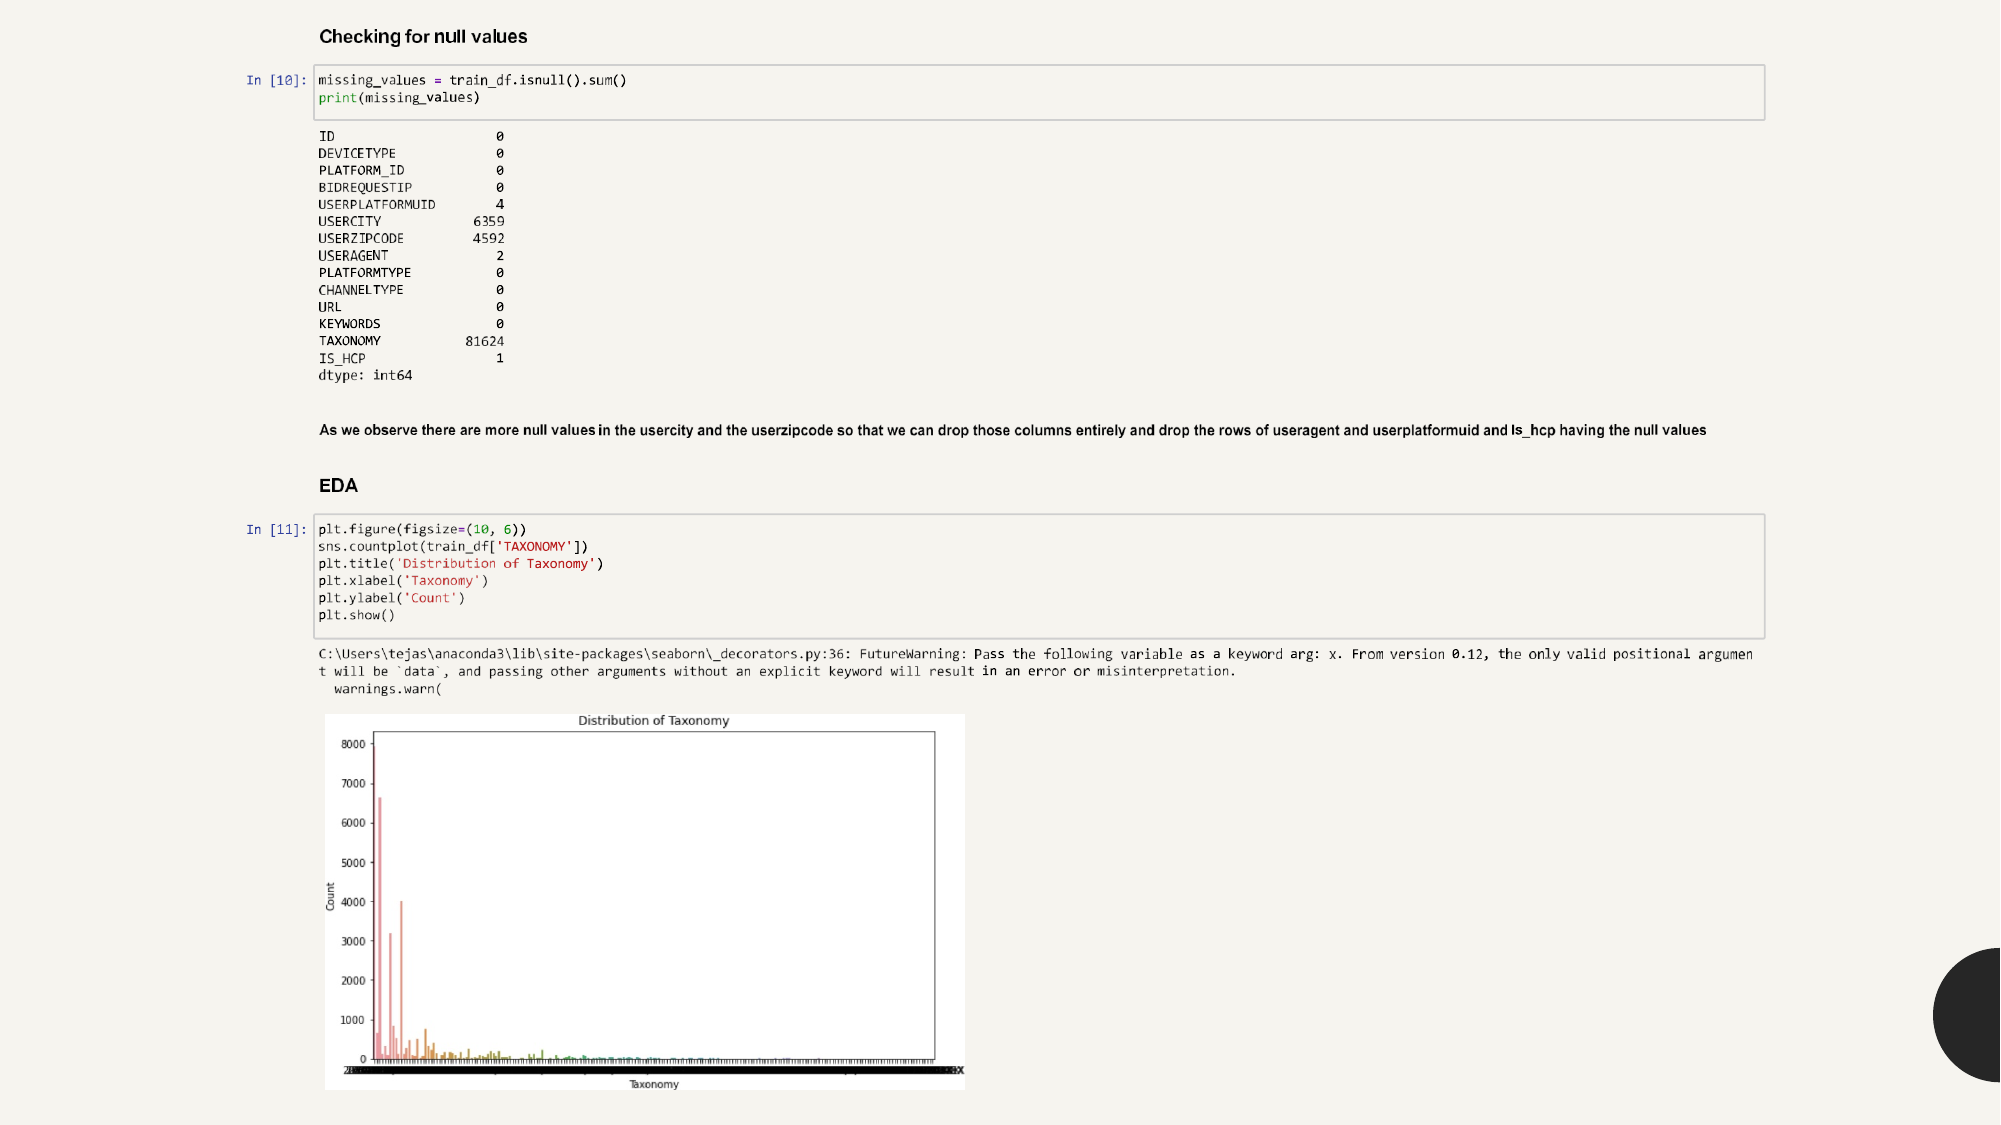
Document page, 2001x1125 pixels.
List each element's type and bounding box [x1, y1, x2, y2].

picture [319, 165, 435, 209]
text_box [1567, 648, 1605, 659]
text_box [366, 267, 403, 277]
text_box [535, 560, 541, 569]
text_box [418, 91, 479, 105]
text_box [342, 267, 350, 277]
text_box [328, 319, 365, 329]
text_box [496, 182, 504, 192]
text_box [497, 353, 504, 363]
picture [1043, 648, 1066, 659]
text_box [499, 523, 571, 552]
picture [466, 336, 504, 346]
text_box [1028, 668, 1066, 676]
text_box [320, 319, 327, 329]
text_box [1390, 651, 1420, 659]
text_box [255, 77, 261, 85]
text_box [1012, 648, 1036, 659]
text_box [319, 233, 403, 243]
text_box [471, 29, 527, 43]
text_box [319, 523, 495, 623]
picture [320, 353, 365, 366]
text_box [319, 29, 400, 47]
text_box [328, 267, 343, 277]
picture [325, 714, 965, 1090]
text_box [319, 250, 388, 261]
picture [1422, 648, 1444, 659]
text_box [1512, 424, 1658, 438]
text_box [1234, 648, 1282, 662]
text_box [558, 74, 626, 88]
text_box [319, 369, 363, 383]
text_box [496, 302, 504, 312]
text_box [319, 285, 403, 295]
picture [1699, 651, 1752, 662]
text_box [990, 668, 997, 676]
text_box [419, 74, 426, 85]
text_box [558, 560, 580, 569]
text_box [1452, 649, 1488, 661]
picture [551, 424, 595, 435]
text_box [314, 64, 1765, 121]
picture [319, 648, 974, 696]
text_box [582, 540, 587, 554]
text_box [326, 336, 381, 346]
text_box [1353, 649, 1382, 659]
picture [1662, 424, 1706, 435]
text_box [496, 319, 504, 329]
picture [320, 131, 334, 141]
text_box [435, 29, 465, 43]
text_box [496, 148, 504, 158]
text_box [1005, 668, 1012, 676]
text_box [271, 74, 298, 88]
text_box [1291, 651, 1319, 662]
text_box [496, 131, 504, 141]
text_box [319, 148, 395, 158]
text_box [598, 557, 602, 571]
text_box [351, 267, 365, 278]
picture [319, 74, 419, 105]
text_box [1498, 648, 1521, 659]
text_box [450, 74, 555, 88]
text_box [319, 302, 342, 312]
text_box [1614, 648, 1690, 662]
picture [599, 424, 1507, 438]
text_box [1329, 651, 1342, 659]
text_box [542, 560, 557, 569]
picture [473, 233, 504, 243]
text_box [983, 665, 989, 676]
text_box [374, 369, 412, 380]
text_box [497, 250, 504, 261]
text_box [271, 524, 298, 537]
picture [496, 199, 504, 209]
text_box [405, 267, 411, 277]
text_box [581, 561, 588, 571]
text_box [366, 319, 380, 329]
text_box [318, 424, 547, 435]
picture [1067, 648, 1234, 678]
text_box [320, 478, 358, 492]
text_box [1529, 648, 1560, 662]
text_box [320, 267, 326, 277]
text_box [527, 558, 534, 568]
text_box [1013, 668, 1020, 676]
picture [504, 558, 519, 568]
text_box [314, 514, 1765, 639]
text_box [496, 285, 504, 295]
text_box [975, 649, 1004, 659]
picture [405, 29, 430, 43]
text_box [496, 267, 504, 278]
text_box [474, 216, 504, 226]
text_box [255, 526, 261, 534]
text_box [319, 216, 381, 226]
text_box [496, 165, 504, 175]
